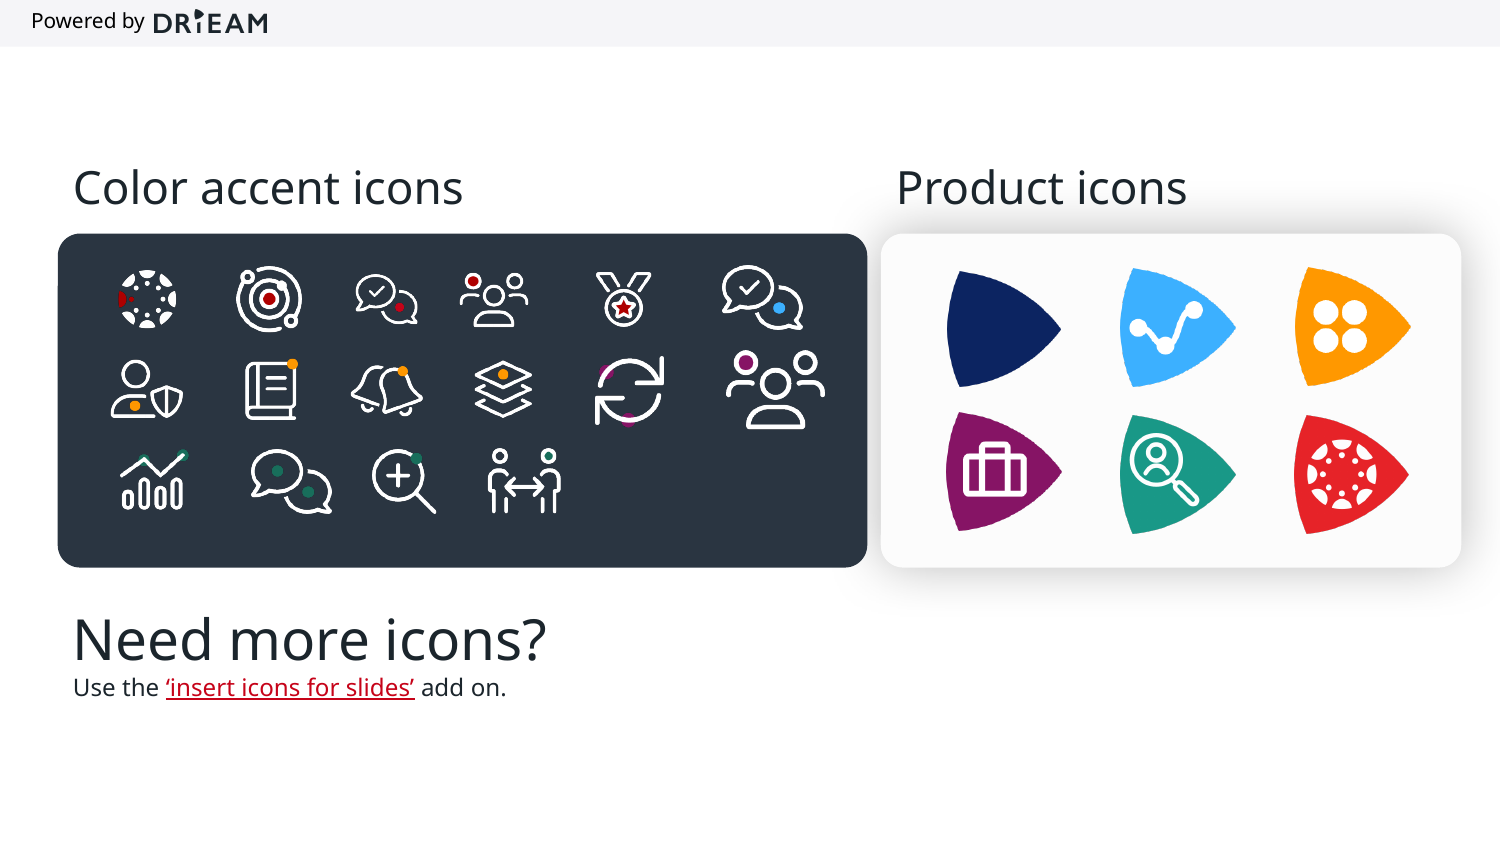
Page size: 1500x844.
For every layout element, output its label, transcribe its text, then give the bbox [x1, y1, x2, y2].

picture [97, 444, 206, 519]
title Color accent icons [57, 143, 639, 234]
picture [1293, 415, 1410, 535]
title Need more icons? Use the ‘insert icons for slides’ add on. [57, 589, 564, 740]
text_box [880, 234, 1462, 568]
picture [1294, 267, 1411, 386]
picture [563, 345, 695, 436]
picture [154, 9, 267, 33]
picture [221, 357, 318, 425]
picture [236, 444, 346, 522]
picture [577, 267, 670, 339]
picture [469, 440, 578, 522]
picture [447, 267, 540, 339]
picture [97, 355, 194, 426]
picture [1119, 268, 1236, 388]
picture [947, 271, 1061, 388]
picture [1120, 415, 1236, 535]
picture [344, 270, 427, 335]
picture [337, 357, 434, 422]
text_box [57, 233, 868, 568]
picture [946, 412, 1062, 531]
picture [214, 259, 325, 346]
title Product icons [880, 143, 1462, 234]
picture [453, 355, 551, 423]
picture [707, 259, 840, 435]
picture [97, 264, 194, 341]
picture [349, 444, 459, 519]
